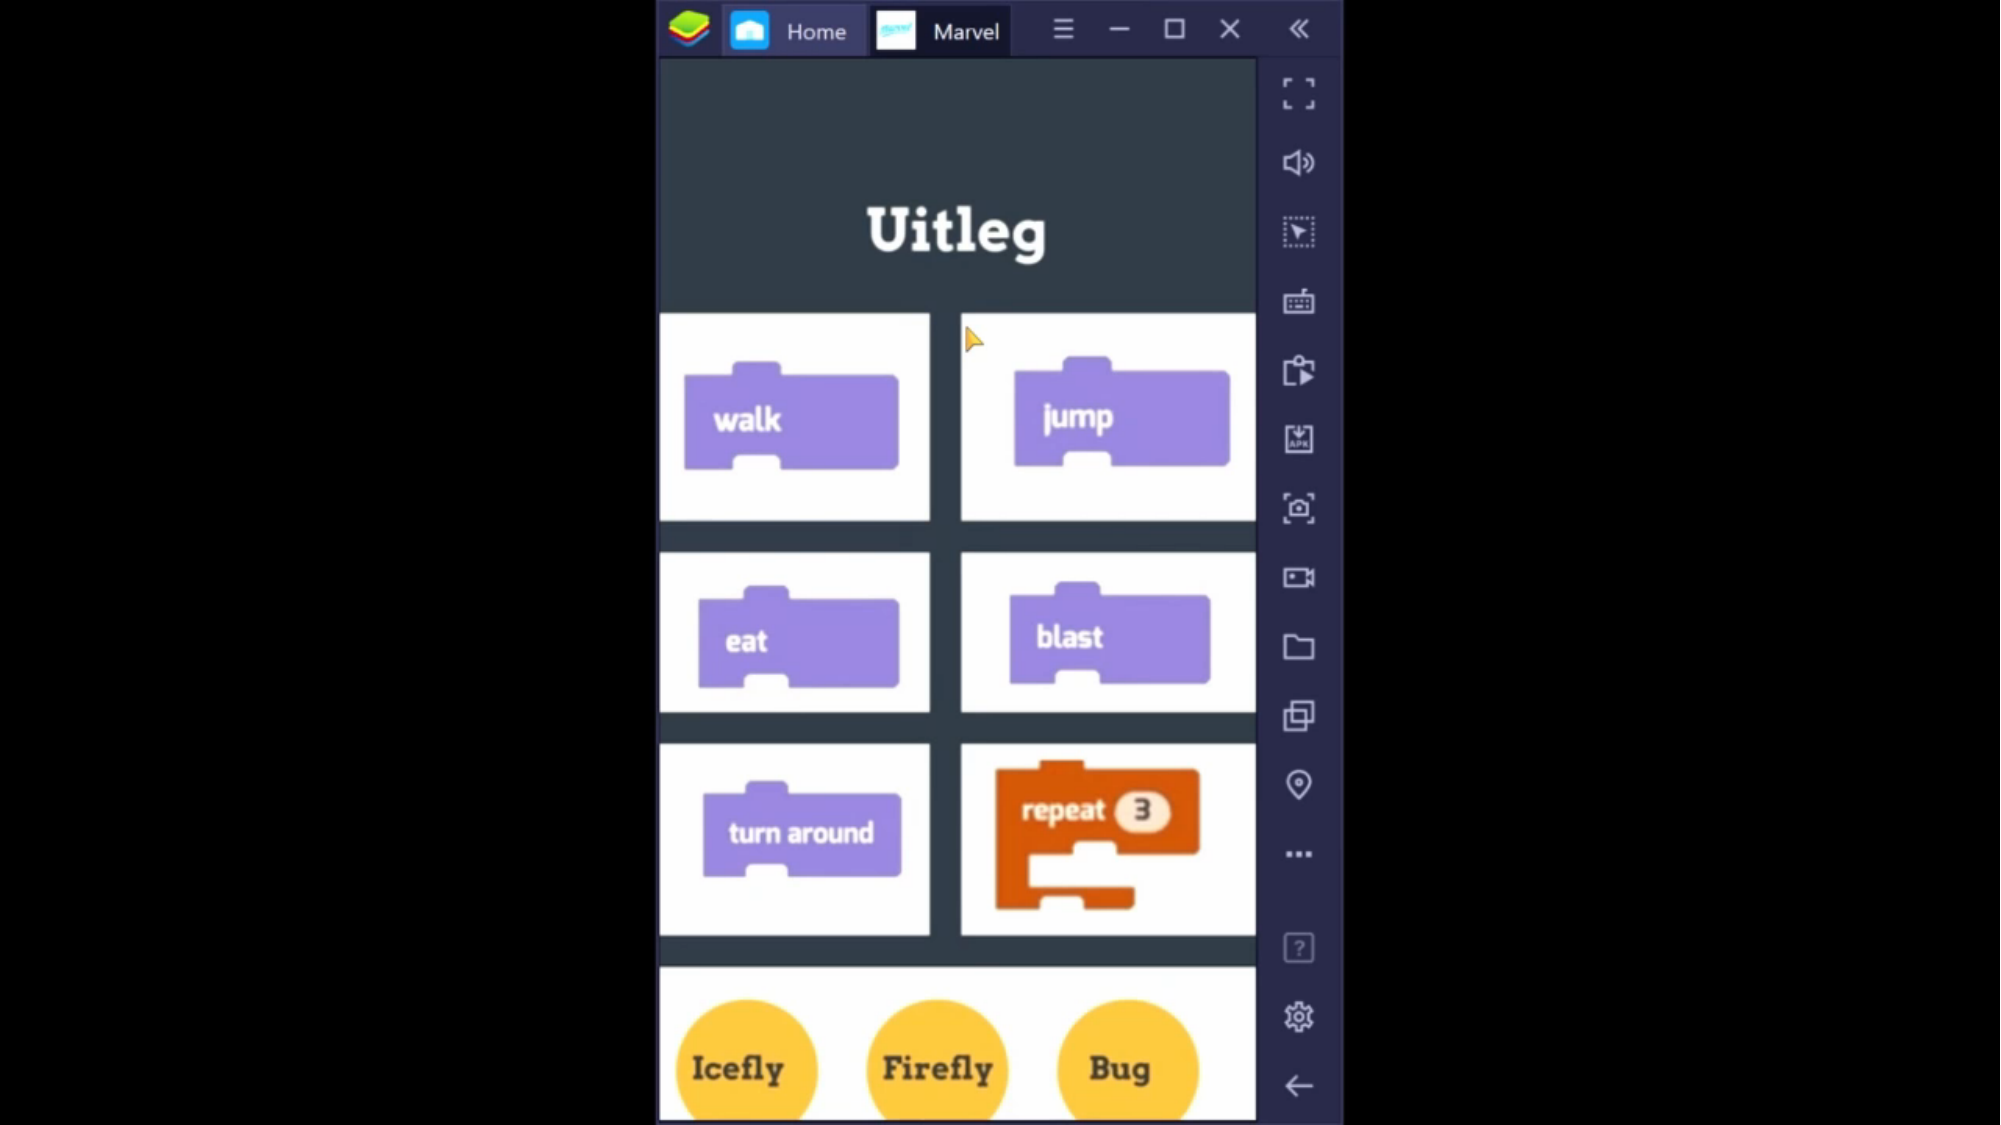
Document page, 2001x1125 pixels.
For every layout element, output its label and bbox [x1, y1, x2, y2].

text_box [0, 0, 2000, 1125]
